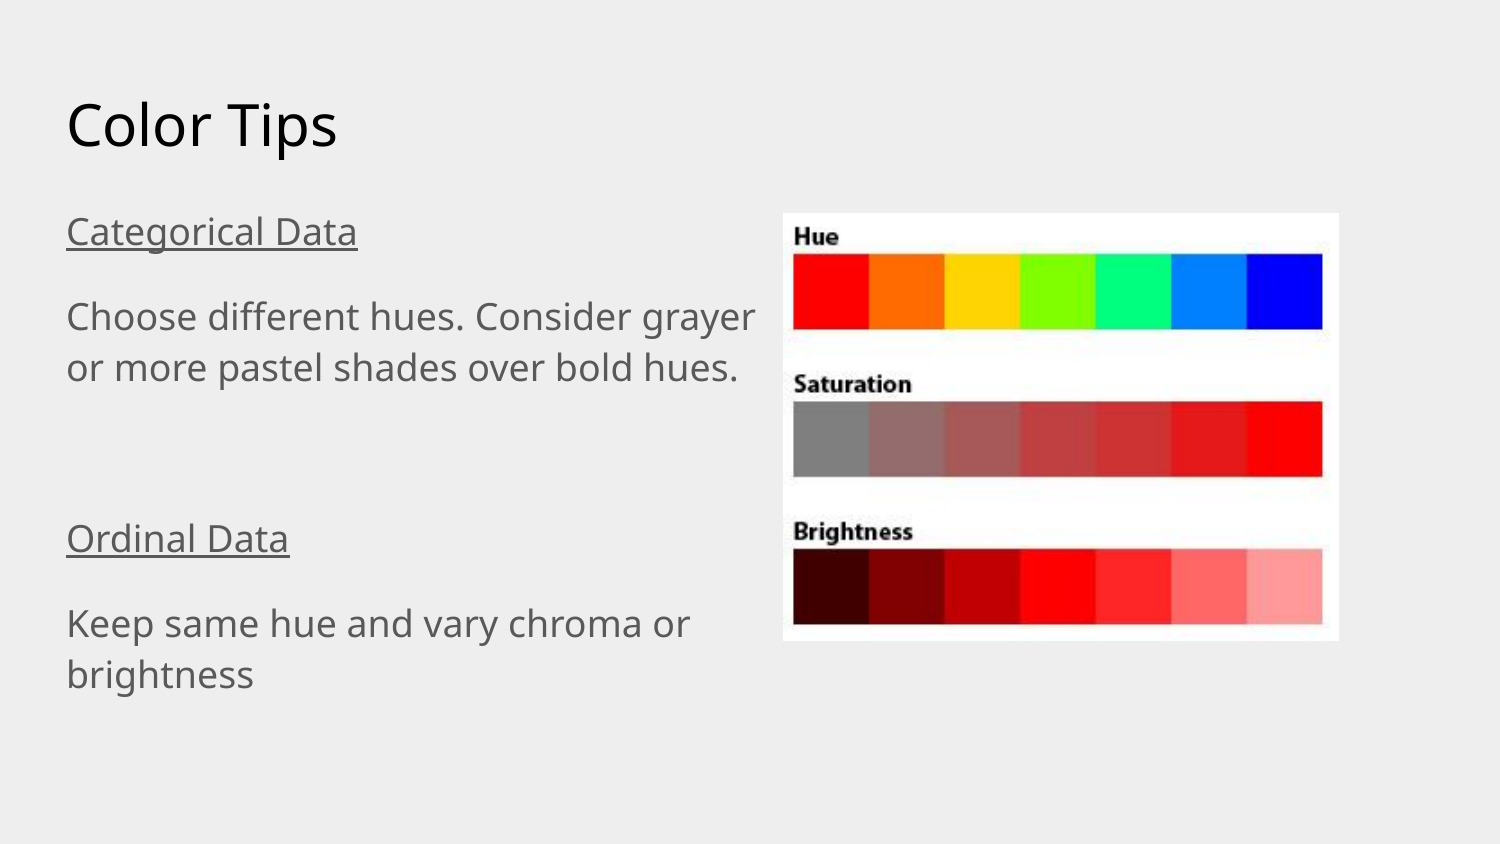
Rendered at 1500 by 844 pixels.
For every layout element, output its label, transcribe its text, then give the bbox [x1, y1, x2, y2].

title Color Tips [51, 72, 1449, 167]
picture [783, 213, 1339, 641]
list Categorical Data Choose different hues. Consider grayer or more pastel shades over bold hues. Ordinal Data Keep same hue and vary chroma or brightness [51, 185, 776, 747]
